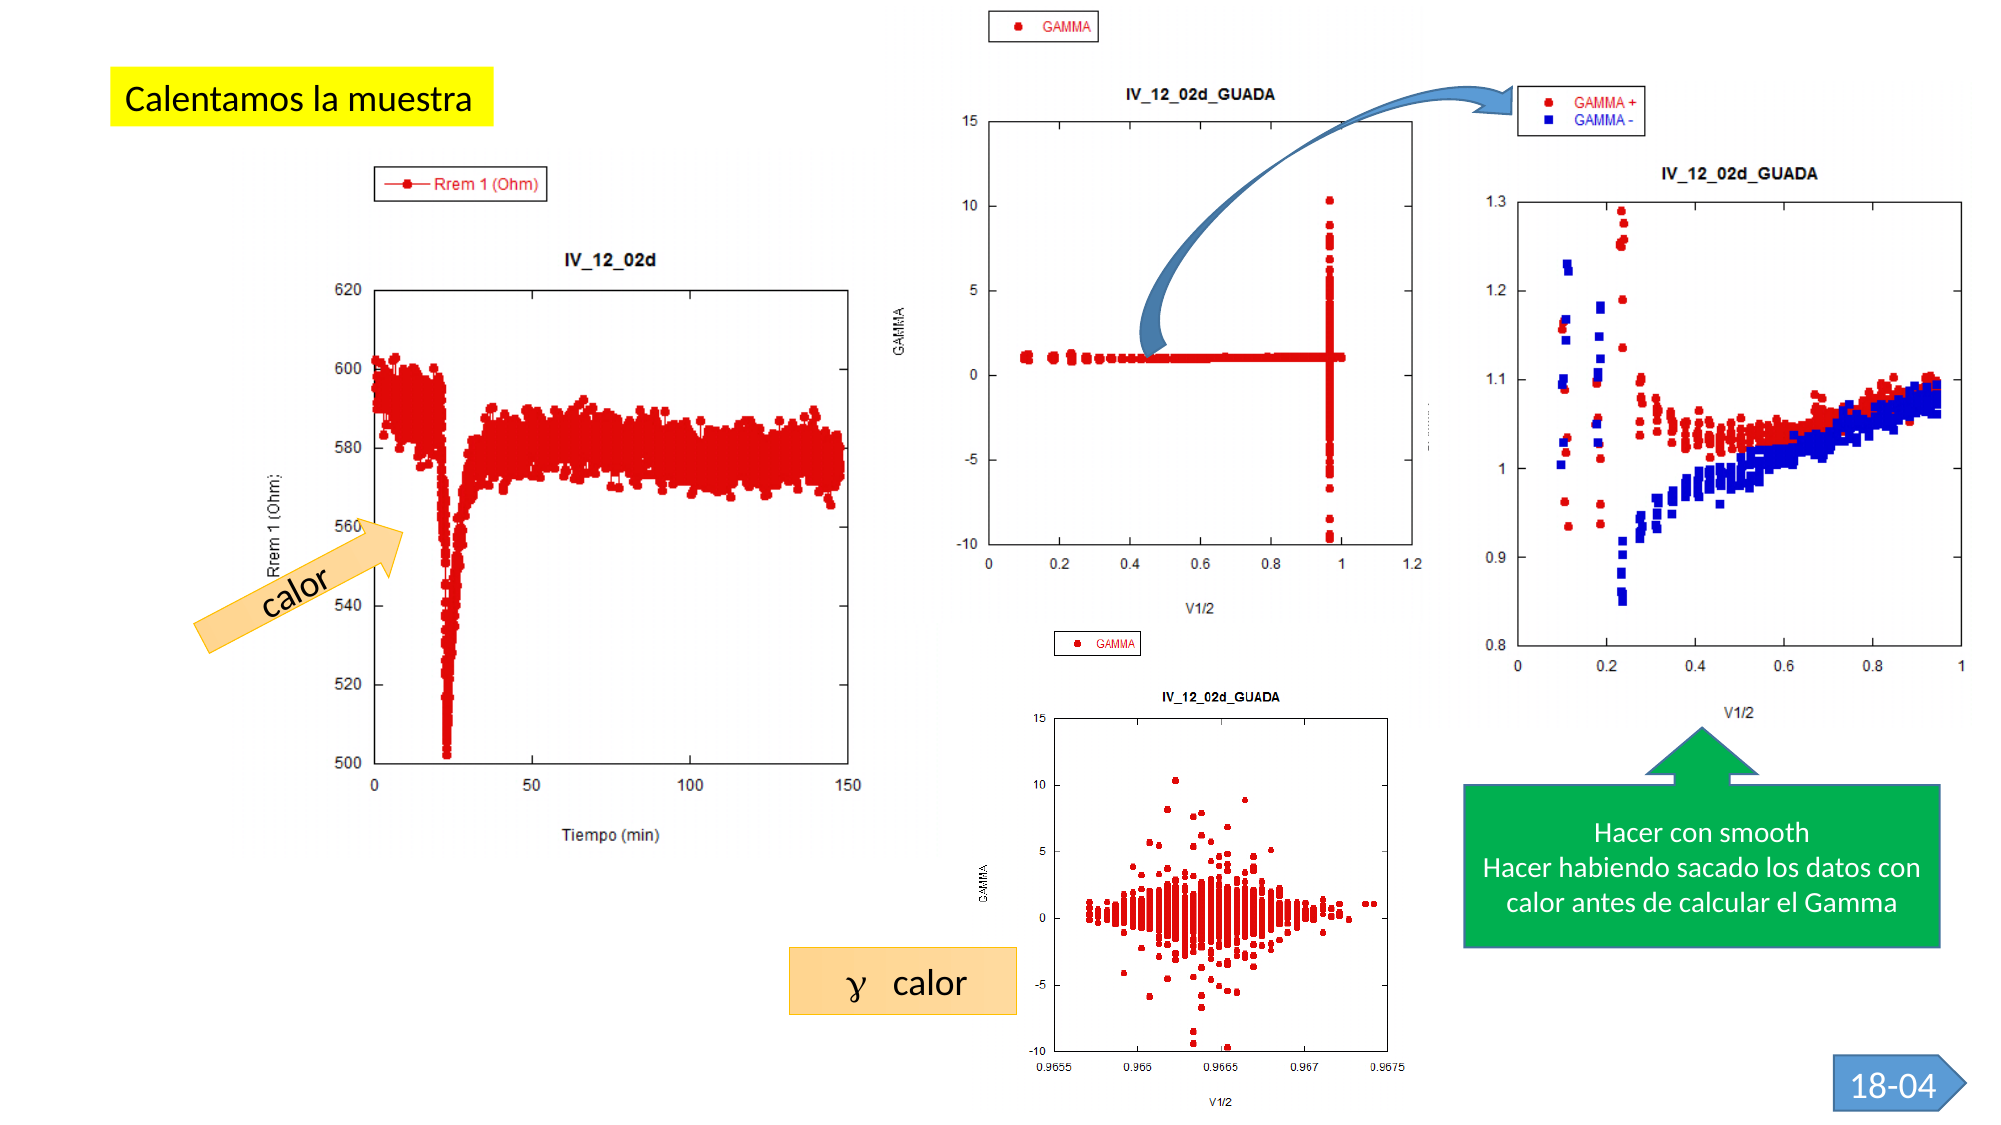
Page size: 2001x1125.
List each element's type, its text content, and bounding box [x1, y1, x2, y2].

text_box 18-04 [1832, 1054, 1968, 1112]
text_box calor [193, 602, 232, 654]
text_box Hacer con smooth Hacer habiendo sacado los datos con calor antes de calcular el Gamma [1463, 728, 1941, 949]
text_box Calentamos la muestra [110, 66, 494, 127]
text_box  calor [789, 947, 972, 1015]
picture [232, 6, 1972, 1113]
